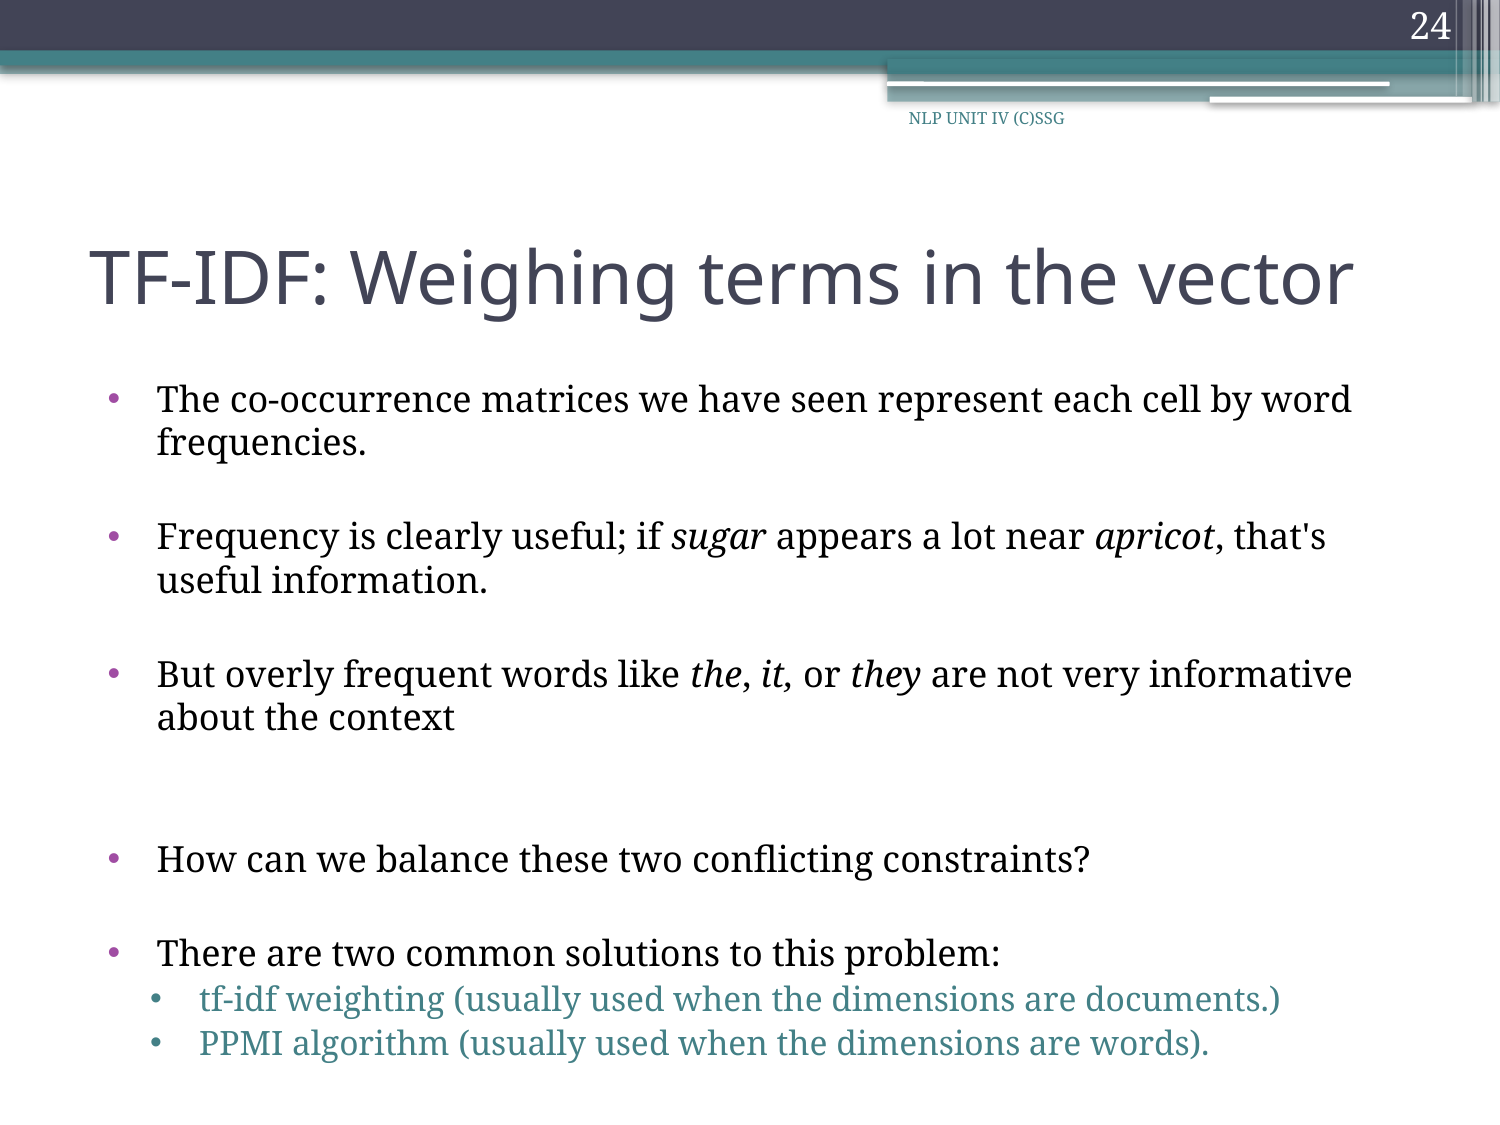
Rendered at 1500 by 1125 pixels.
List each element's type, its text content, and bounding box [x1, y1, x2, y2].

list The co-occurrence matrices we have seen represent each cell by word frequencies. Frequency is clearly useful; if sugar appears a lot near apricot, that's useful information. But overly frequent words like the, it, or they are not very informative about the context How can we balance these two conflicting constraints? There are two common solutions to this problem: tf-idf weighting (usually used when the dimensions are documents.) PPMI algorithm (usually used when the dimensions are words). [75, 368, 1425, 1079]
title TF-IDF: Weighing terms in the vector [75, 187, 1425, 363]
slide_number 24 [1341, 0, 1466, 61]
footer NLP UNIT IV (C)SSG [862, 100, 1080, 176]
